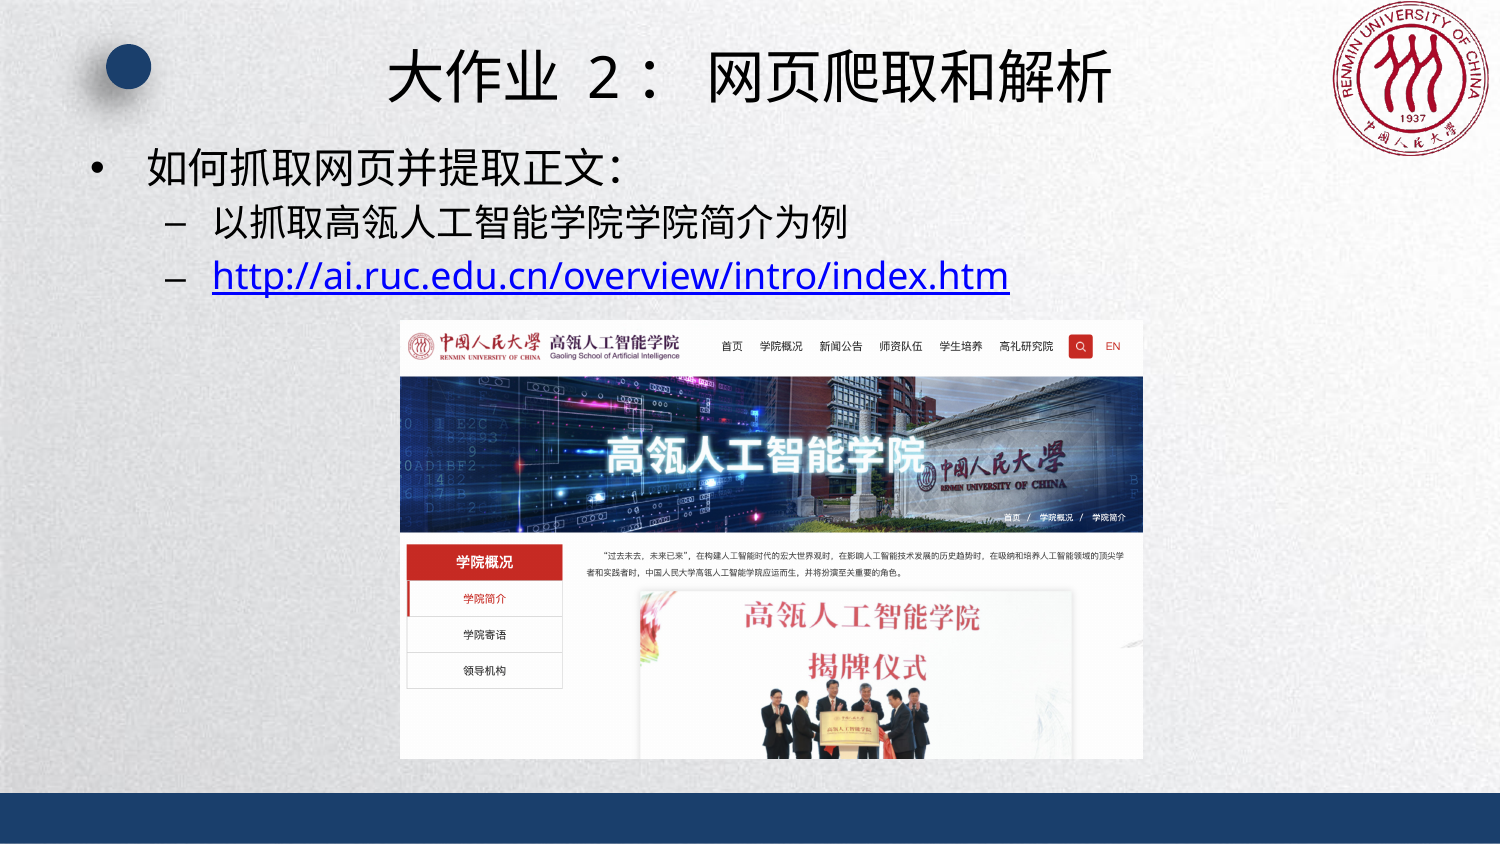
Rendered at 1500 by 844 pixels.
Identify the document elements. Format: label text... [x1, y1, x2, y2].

list 如何抓取网页并提取正文： 以抓取高瓴人工智能学院学院简介为例 http://ai.ruc.edu.cn/overview/intro/index.htm [75, 134, 1425, 781]
picture [0, 0, 1500, 793]
title 大作业 2： 网页爬取和解析 [75, 33, 1425, 116]
